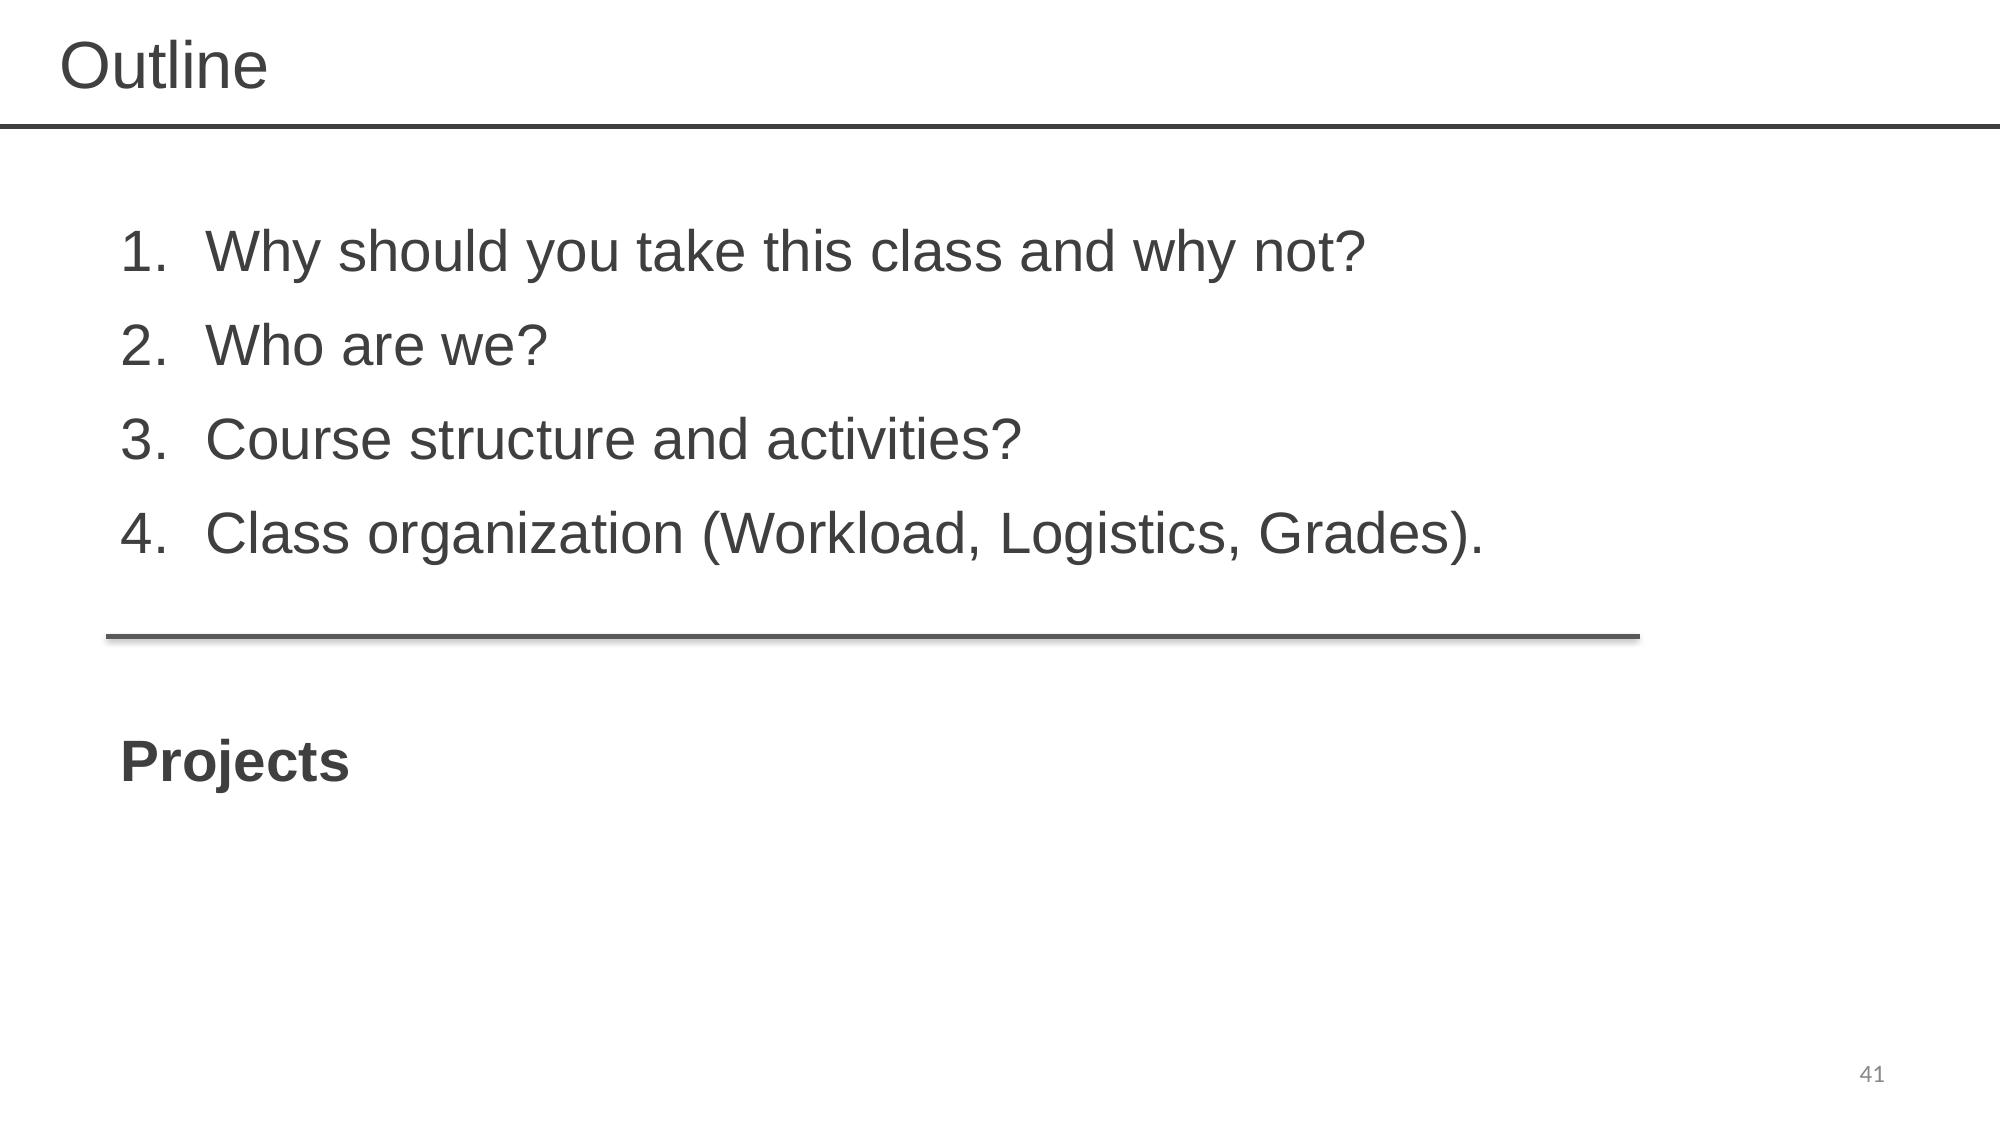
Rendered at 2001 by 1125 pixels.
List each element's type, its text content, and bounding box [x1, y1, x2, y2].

slide_number 41 [1433, 1042, 1900, 1103]
text_box Projects [105, 715, 1109, 801]
title Outline [44, 14, 1813, 127]
list Why should you take this class and why not? Who are we? Course structure and activities? Class organization (Workload, Logistics, Grades). [105, 205, 1831, 1004]
